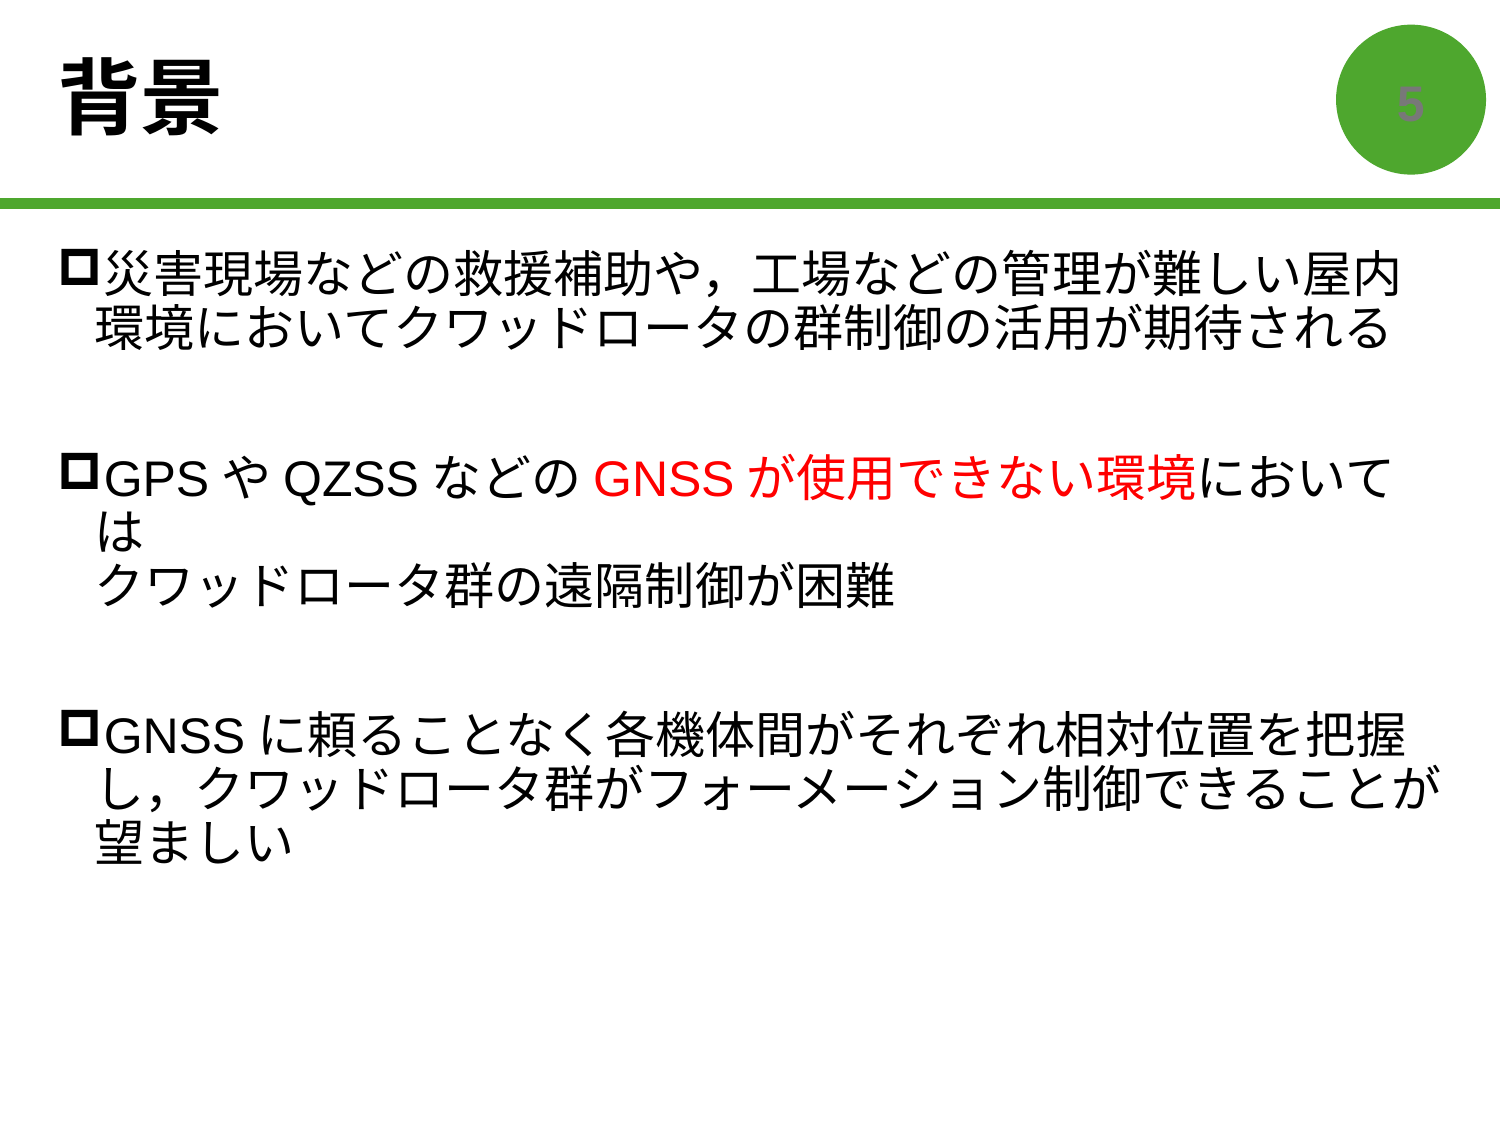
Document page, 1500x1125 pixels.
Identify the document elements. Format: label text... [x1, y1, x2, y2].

title 背景 [42, 28, 1337, 175]
list 災害現場などの救援補助や，工場などの管理が難しい屋内環境においてクワッドロータの群制御の活用が期待される GPSやQZSSなどのGNSSが使用できない環境においては クワッドロータ群の遠隔制御が困難 GNSSに頼ることなく各機体間がそれぞれ相対位置を把握し，クワッドロータ群がフォーメーション制御できることが望ましい [42, 242, 1458, 1097]
slide_number 4 [1364, 71, 1458, 132]
